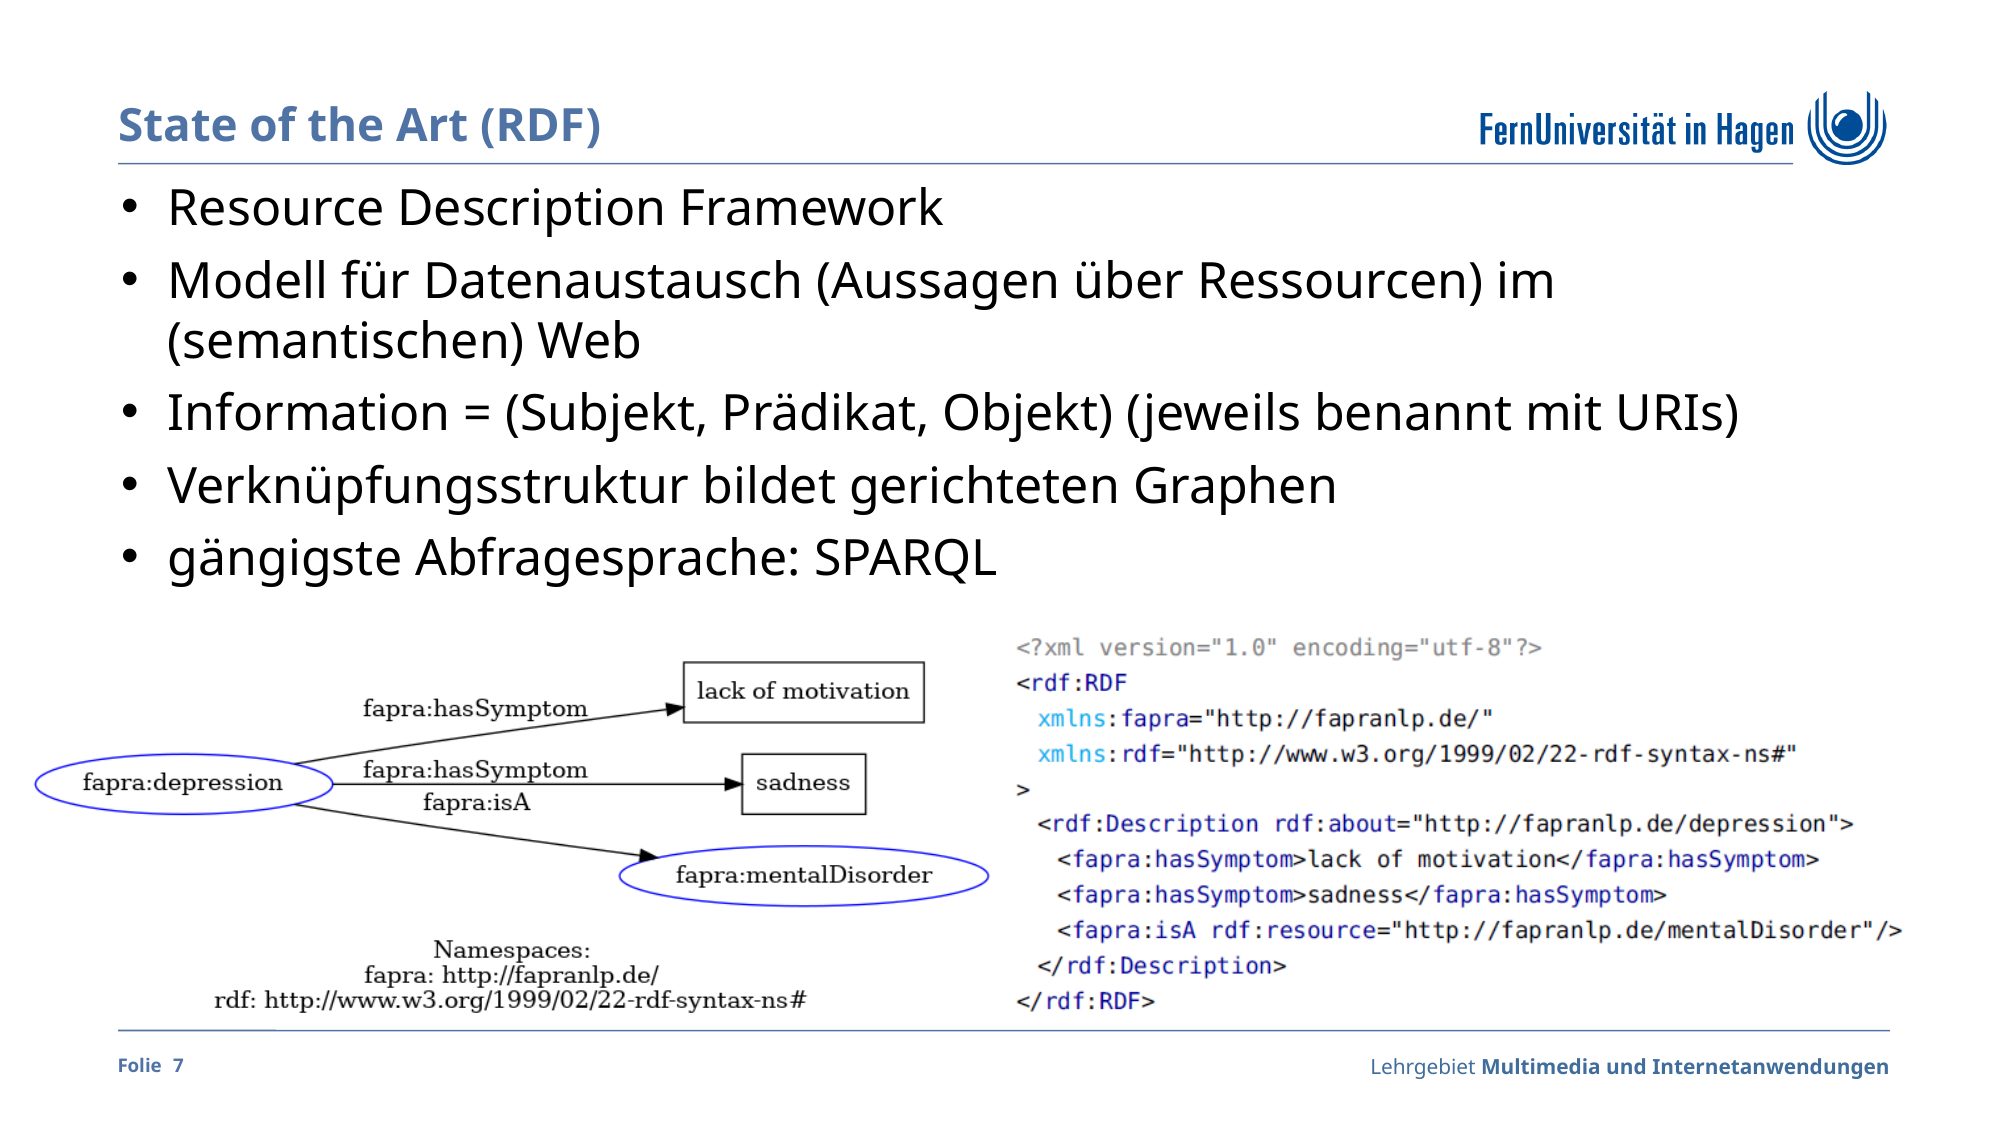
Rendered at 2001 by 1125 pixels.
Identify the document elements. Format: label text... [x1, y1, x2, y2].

picture [29, 654, 995, 1028]
text_box State of the Art (RDF) [118, 42, 1461, 151]
text_box Resource Description Framework Modell für Datenaustausch (Aussagen über Ressourcen) im (semantischen) Web Information = (Subjekt, Prädikat, Objekt) (jeweils benannt mit URIs) Verknüpfungsstruktur bildet gerichteten Graphen gängigste Abfragesprache: SPARQL [106, 168, 1787, 594]
picture [997, 619, 1915, 1025]
text_box <Foliennummer> [173, 1054, 264, 1094]
picture [1807, 91, 1890, 165]
picture [1472, 94, 1793, 169]
